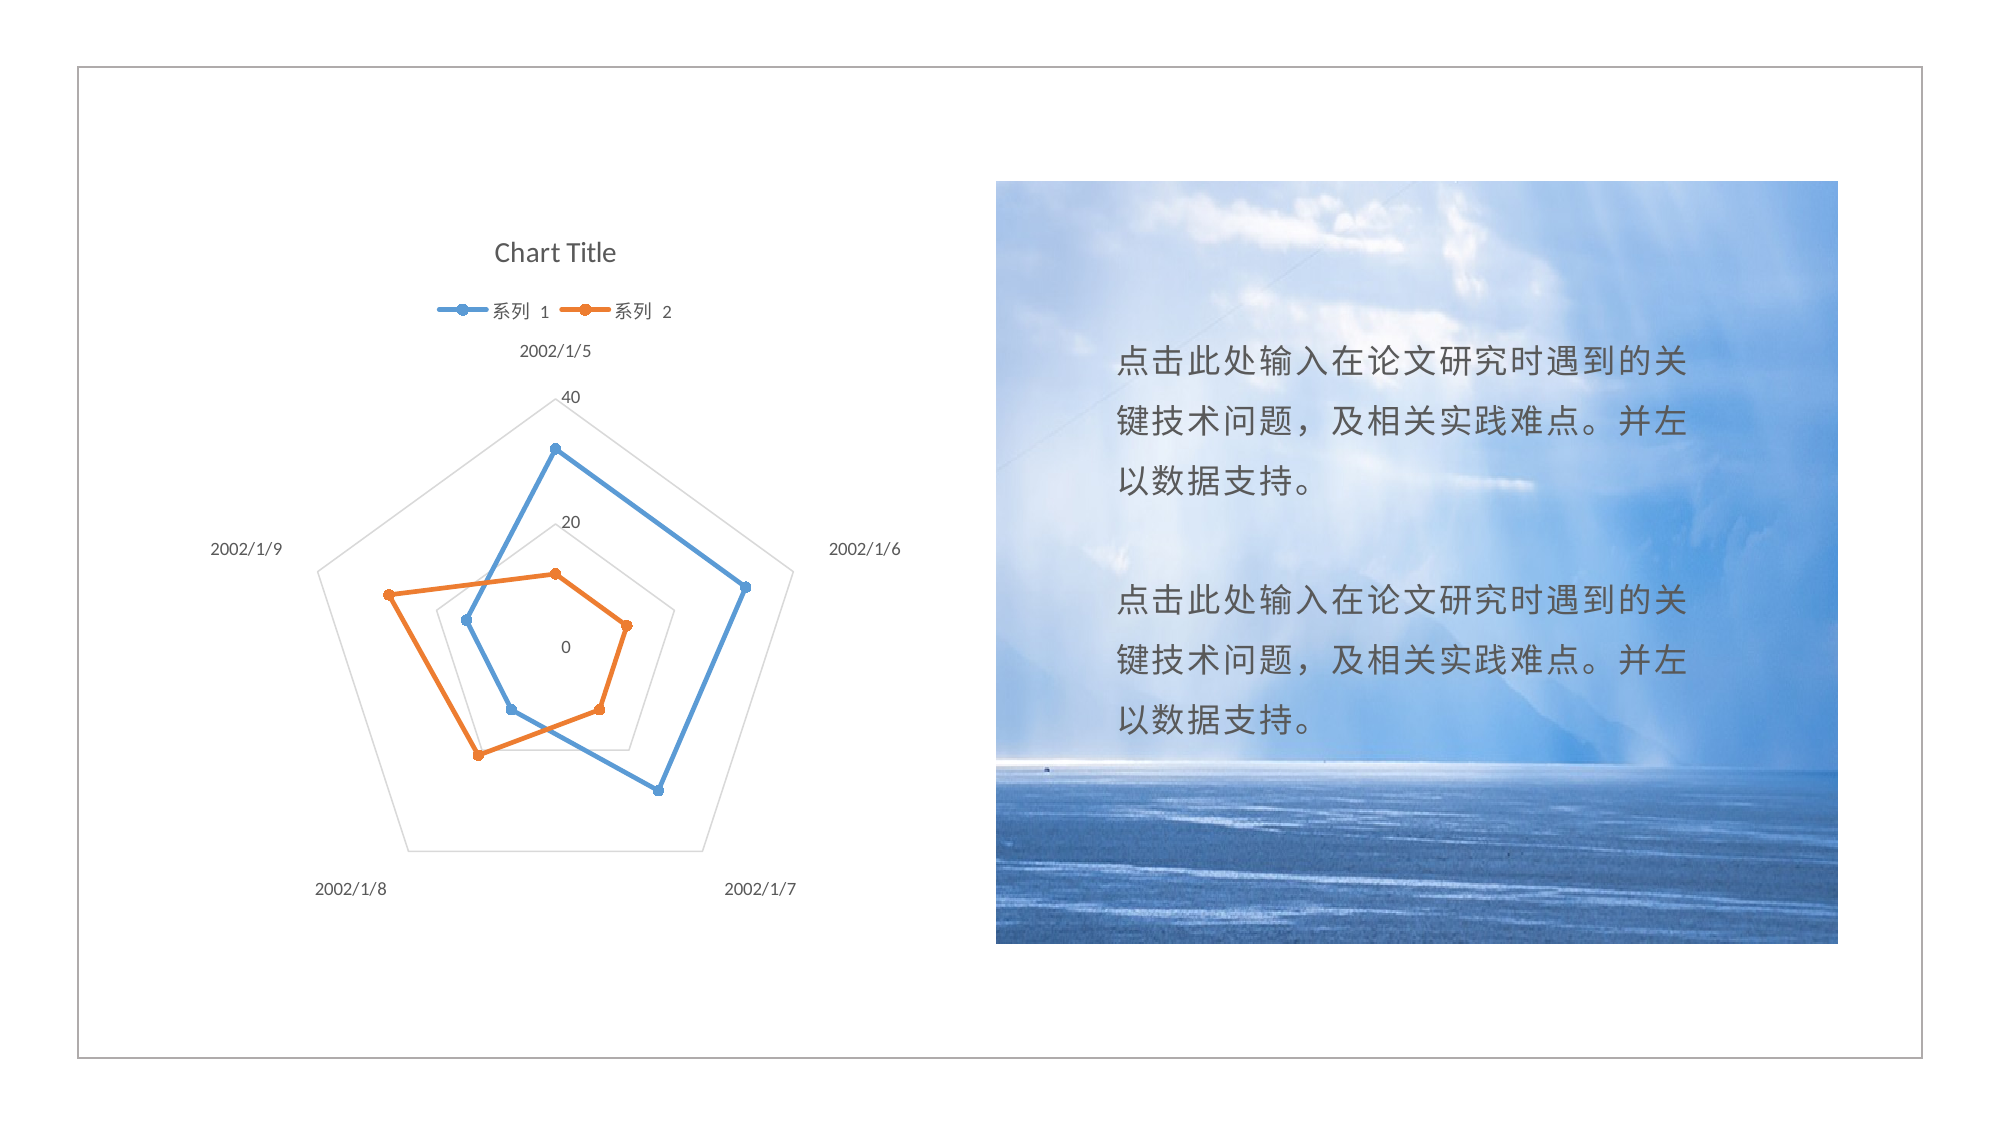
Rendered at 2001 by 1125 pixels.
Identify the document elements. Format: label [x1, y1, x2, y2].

picture [995, 181, 1838, 944]
text_box [77, 66, 1923, 1059]
chart [134, 210, 977, 915]
